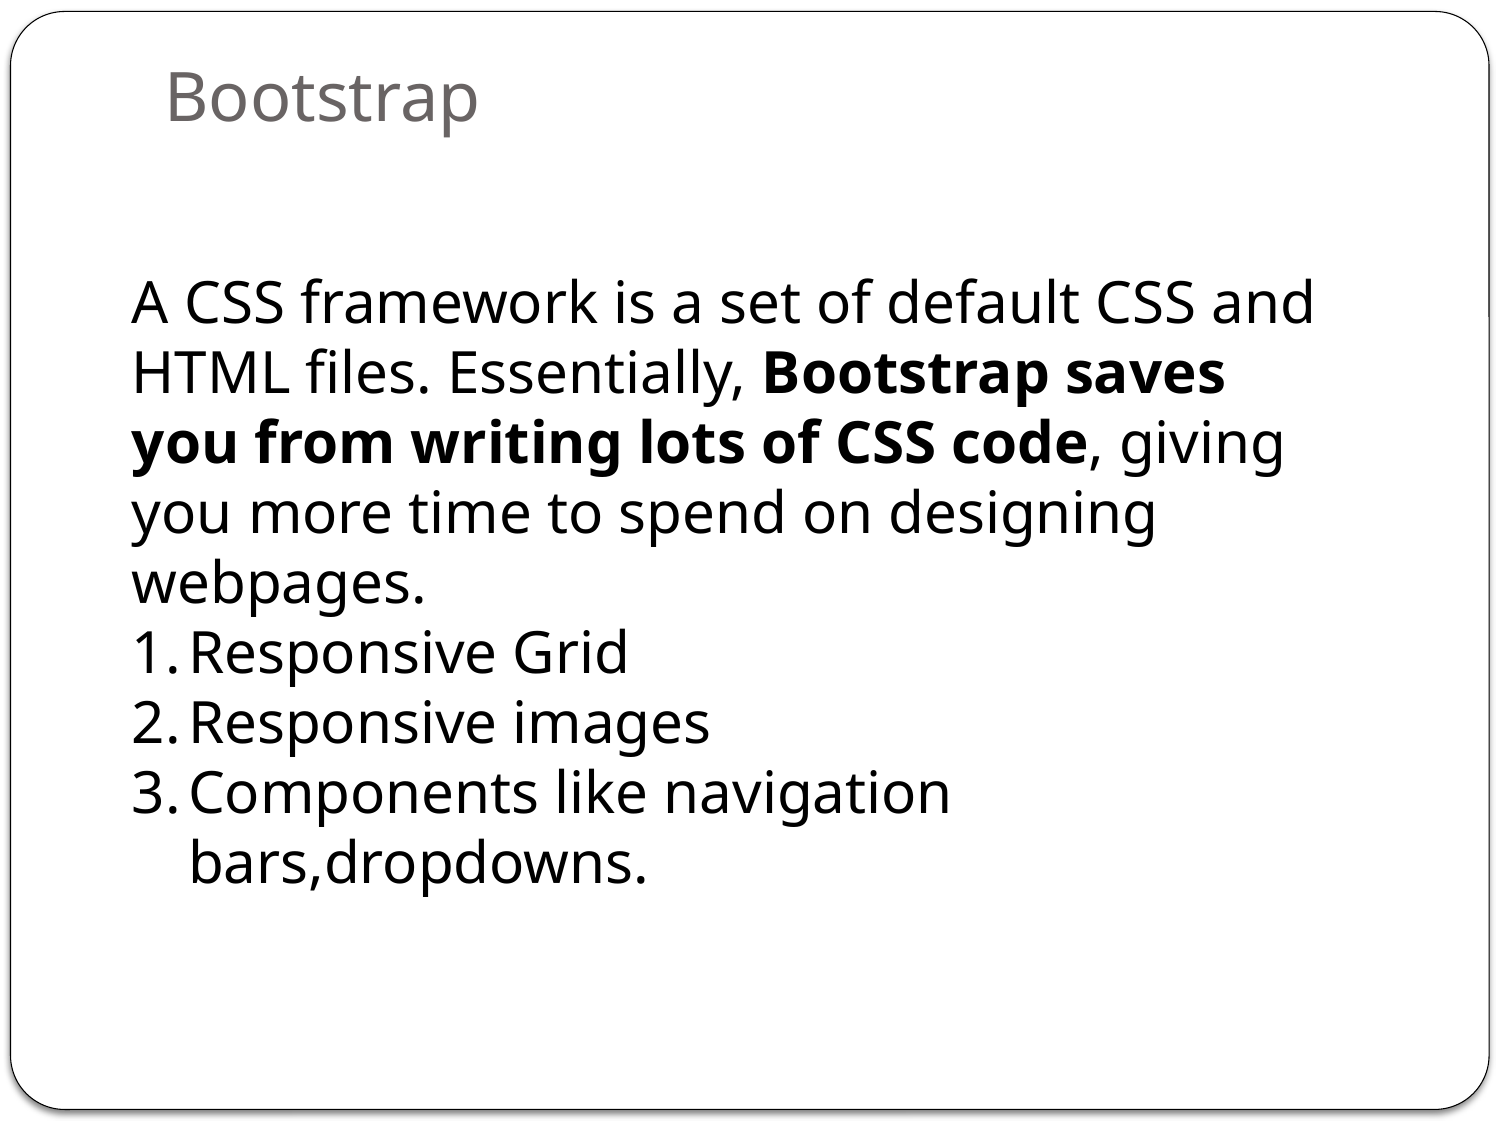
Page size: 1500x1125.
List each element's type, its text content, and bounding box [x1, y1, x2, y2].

title Bootstrap [150, 45, 1425, 233]
text_box A CSS framework is a set of default CSS and HTML files. Essentially, Bootstrap saves you from writing lots of CSS code, giving you more time to spend on designing webpages. Responsive Grid Responsive images Components like navigation bars,dropdowns. [117, 257, 1336, 948]
